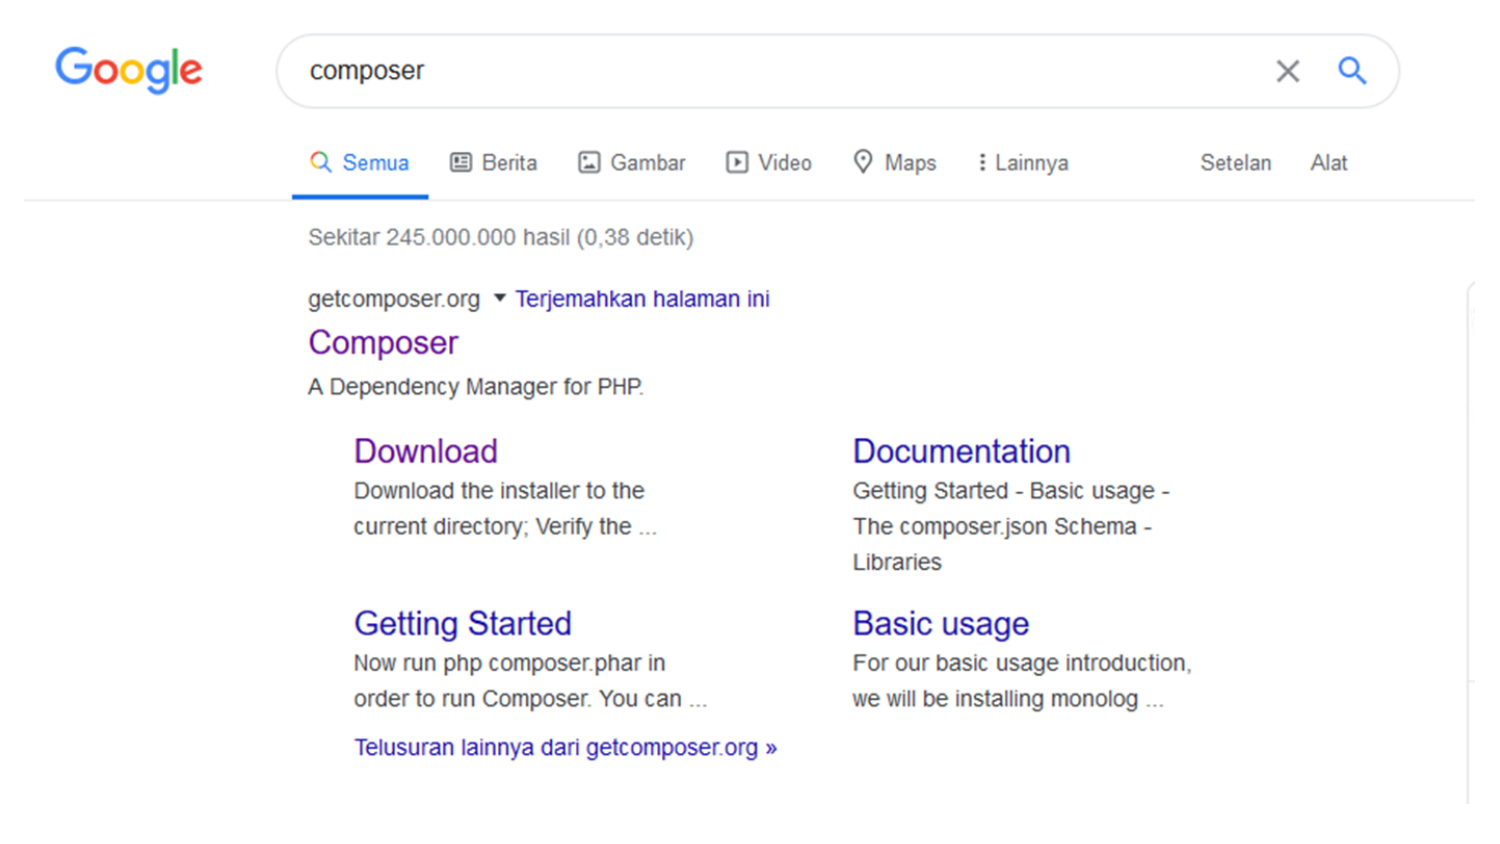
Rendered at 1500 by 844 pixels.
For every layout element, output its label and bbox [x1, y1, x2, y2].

picture [24, 24, 1476, 805]
